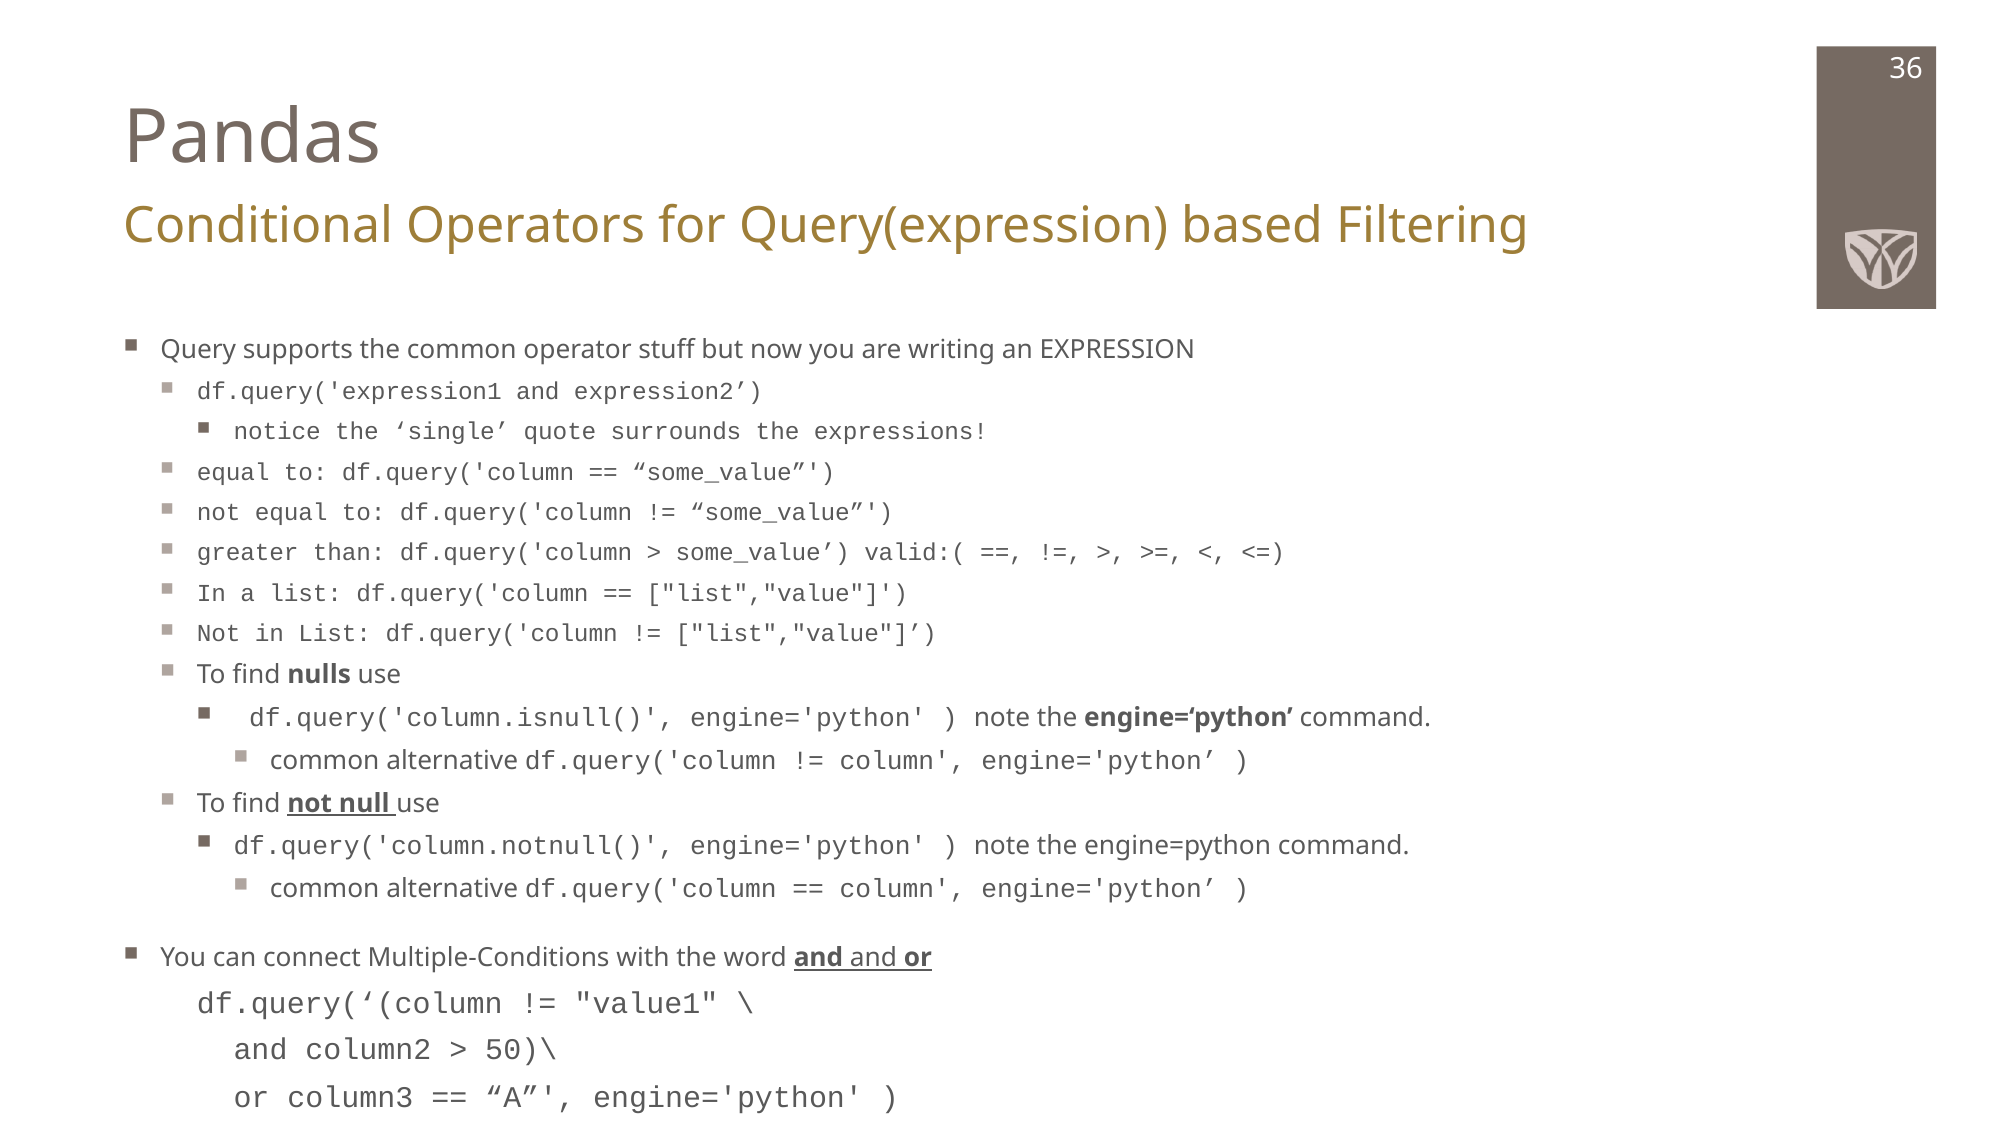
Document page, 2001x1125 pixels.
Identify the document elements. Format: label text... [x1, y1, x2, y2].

list Query supports the common operator stuff but now you are writing an EXPRESSION df.query('expression1 and expression2’) notice the ‘single’ quote surrounds the expressions! equal to: df.query('column == “some_value”') not equal to: df.query('column != “some_value”') greater than: df.query('column > some_value’) valid:( ==, !=, >, >=, <, <=) In a list: df.query('column == ["list","value"]') Not in List: df.query('column != ["list","value"]’) To find nulls use df.query('column.isnull()', engine='python' ) note the engine=‘python’ command. common alternative df.query('column != column', engine='python’ ) To find not null use df.query('column.notnull()', engine='python' ) note the engine=python command. common alternative df.query('column == column', engine='python’ ) You can connect Multiple-Conditions with the word and and or df.query(‘(column != "value1" \ and column2 > 50)\ or column3 == “A”', engine='python' ) [109, 324, 1938, 1125]
slide_number 36 [1816, 39, 1938, 100]
list Conditional Operators for Query(expression) based Filtering [109, 185, 1763, 313]
title Pandas [109, 22, 1762, 185]
